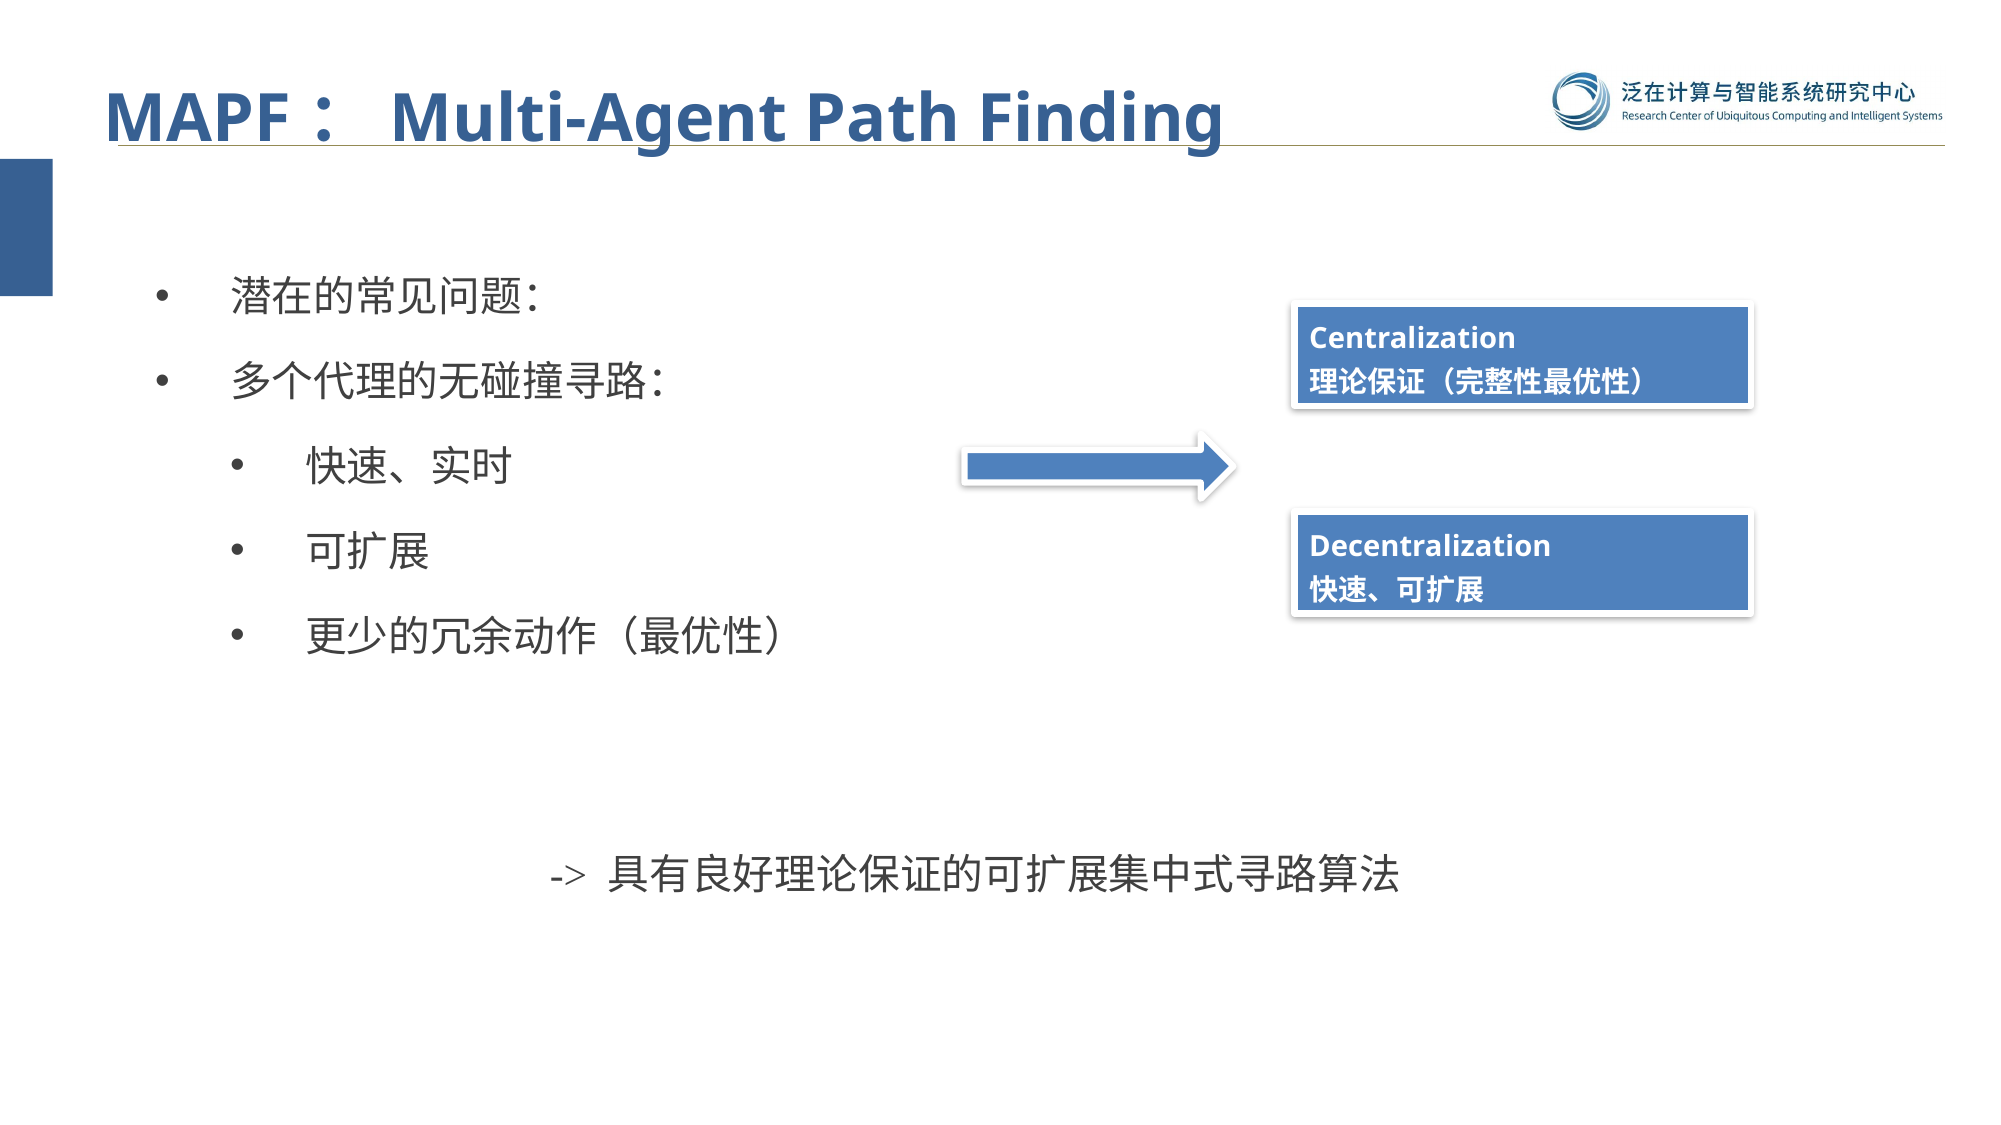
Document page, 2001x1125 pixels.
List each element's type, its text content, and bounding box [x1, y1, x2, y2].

text_box Decentralization 快速、可扩展 [1291, 508, 1754, 617]
text_box -> 具有良好理论保证的可扩展集中式寻路算法 [534, 805, 1932, 943]
text_box [961, 430, 1237, 502]
text_box Centralization 理论保证（完整性最优性） [1291, 300, 1754, 409]
text_box 潜在的常见问题： 多个代理的无碰撞寻路： 快速、实时 可扩展 更少的冗余动作（最优性） [140, 227, 1954, 977]
text_box MAPF：Multi-Agent Path Finding [88, 26, 1954, 162]
text_box [0, 157, 55, 298]
